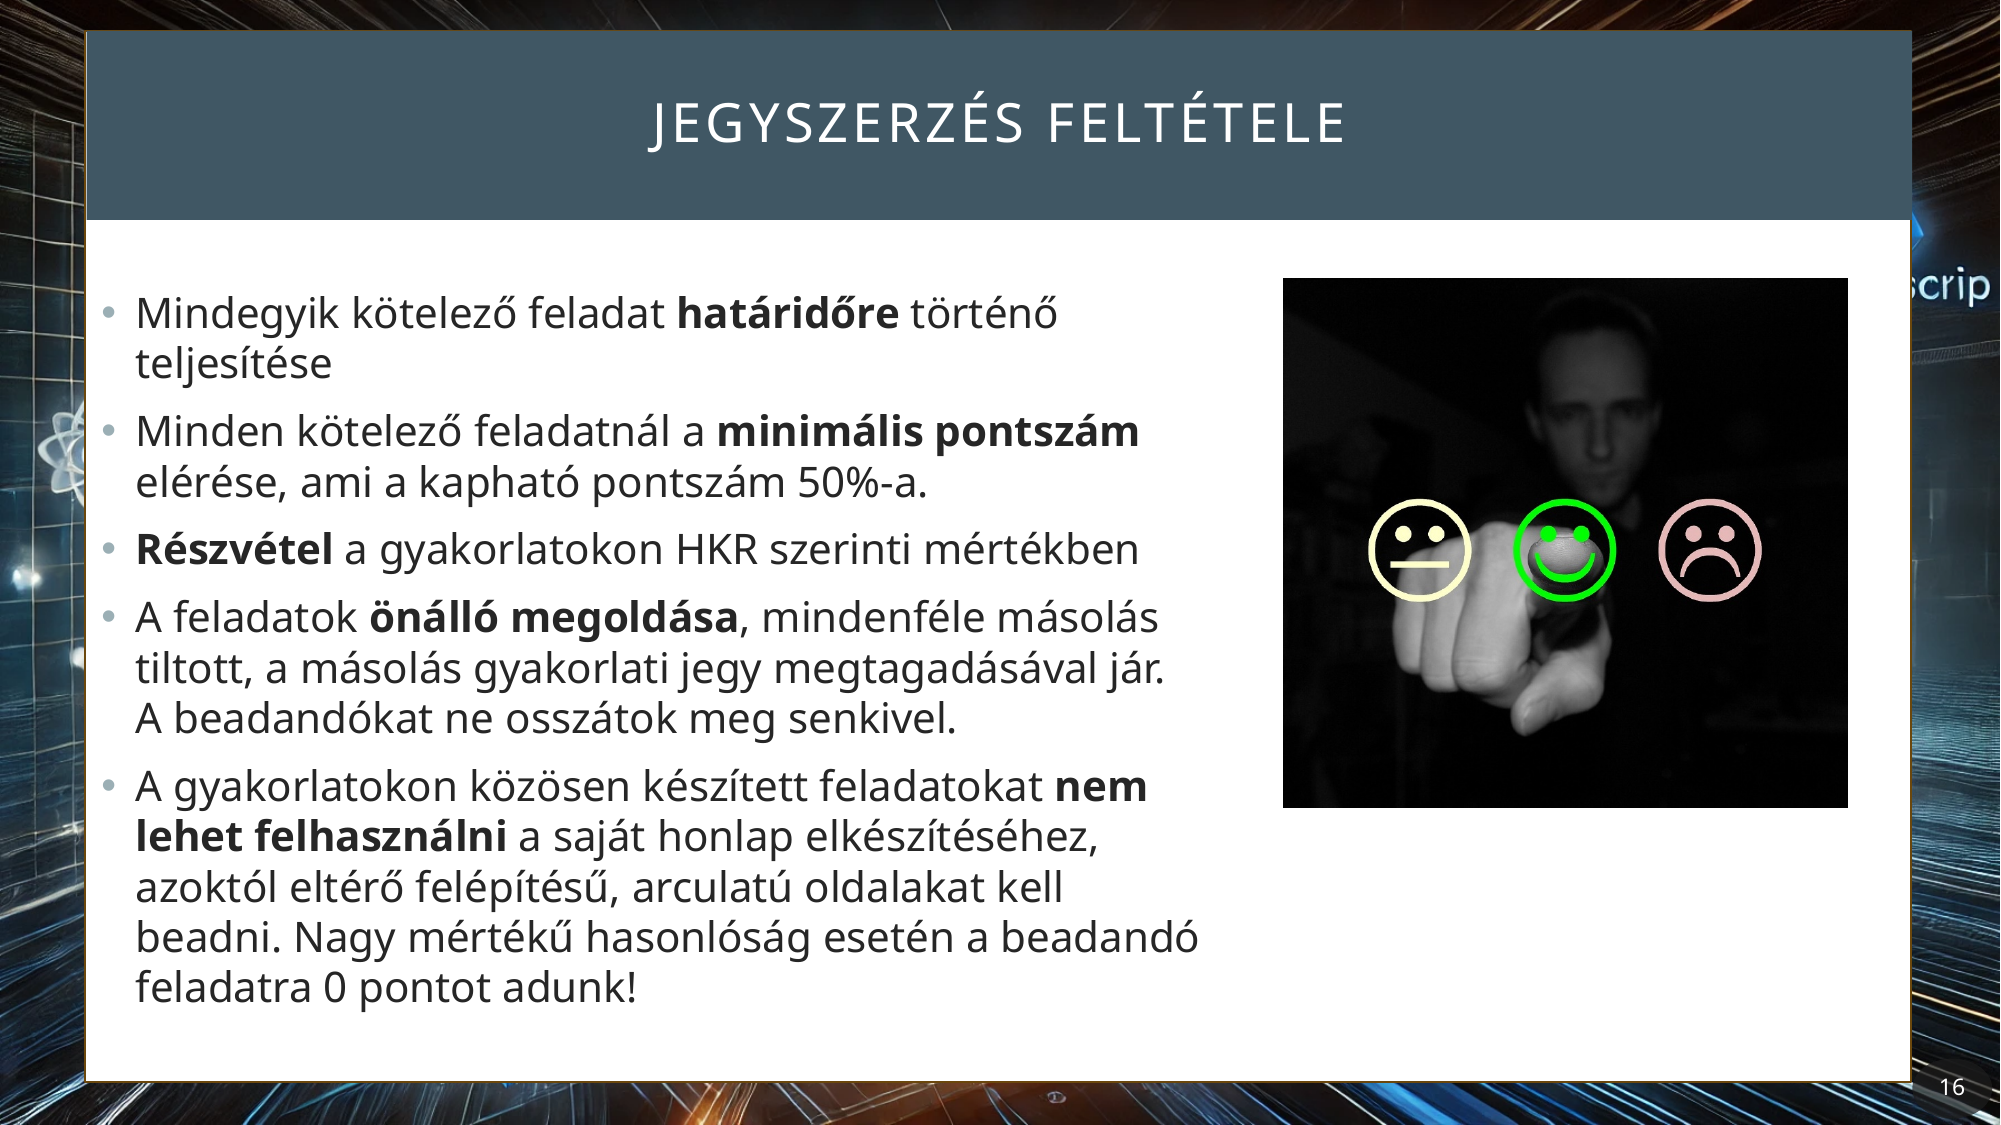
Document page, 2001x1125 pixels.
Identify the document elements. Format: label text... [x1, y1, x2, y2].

title Jegyszerzés feltétele [84, 28, 1915, 222]
picture [0, 0, 2000, 1125]
list Mindegyik kötelező feladat határidőre történő teljesítése Minden kötelező feladatnál a minimális pontszám elérése, ami a kapható pontszám 50%-a. Részvétel a gyakorlatokon HKR szerinti mértékben A feladatok önálló megoldása, mindenféle másolás tiltott, a másolás gyakorlati jegy megtagadásával jár. A beadandókat ne osszátok meg senkivel. A gyakorlatokon közösen készített feladatokat nem lehet felhasználni a saját honlap elkészítéséhez, azoktól eltérő felépítésű, arculatú oldalakat kell beadni. Nagy mértékű hasonlóság esetén a beadandó feladatra 0 pontot adunk! [86, 278, 1237, 1035]
slide_number 16 [1912, 1058, 1993, 1119]
